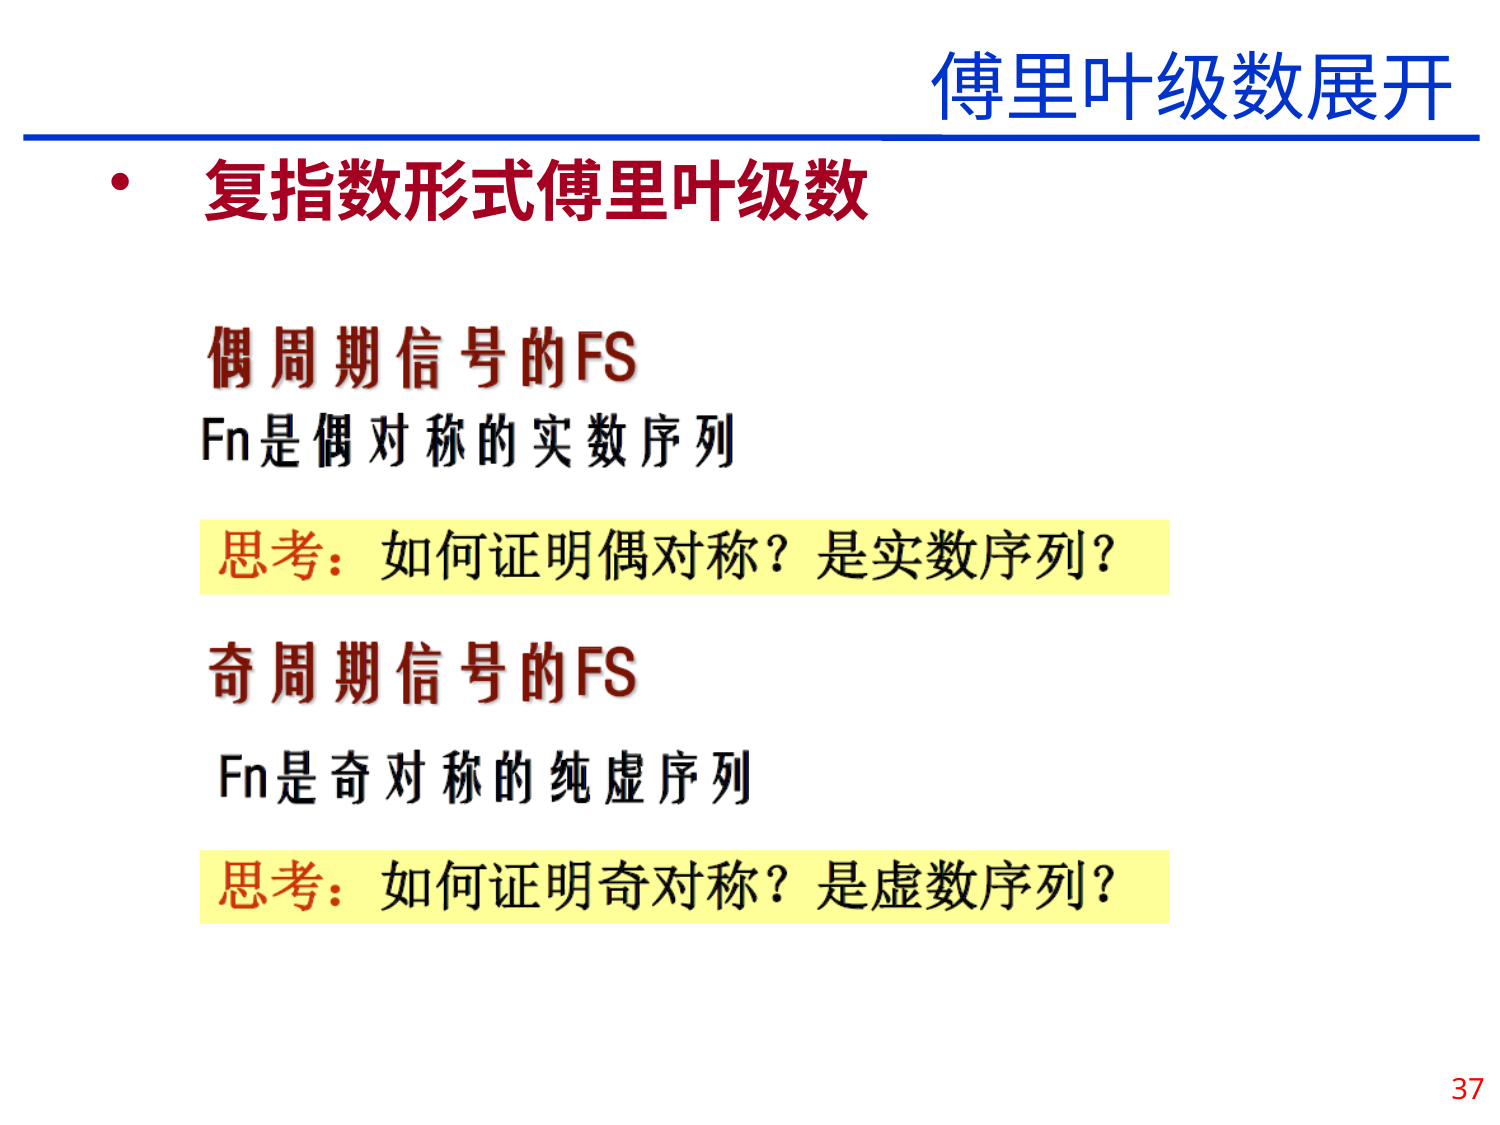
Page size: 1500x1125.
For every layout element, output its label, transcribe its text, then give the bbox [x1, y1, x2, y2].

picture [199, 262, 1312, 958]
text_box 复指数形式傅里叶级数 [94, 149, 1253, 250]
text_box 傅里叶级数展开 [910, 24, 1471, 138]
slide_number 37 [1187, 1062, 1500, 1125]
